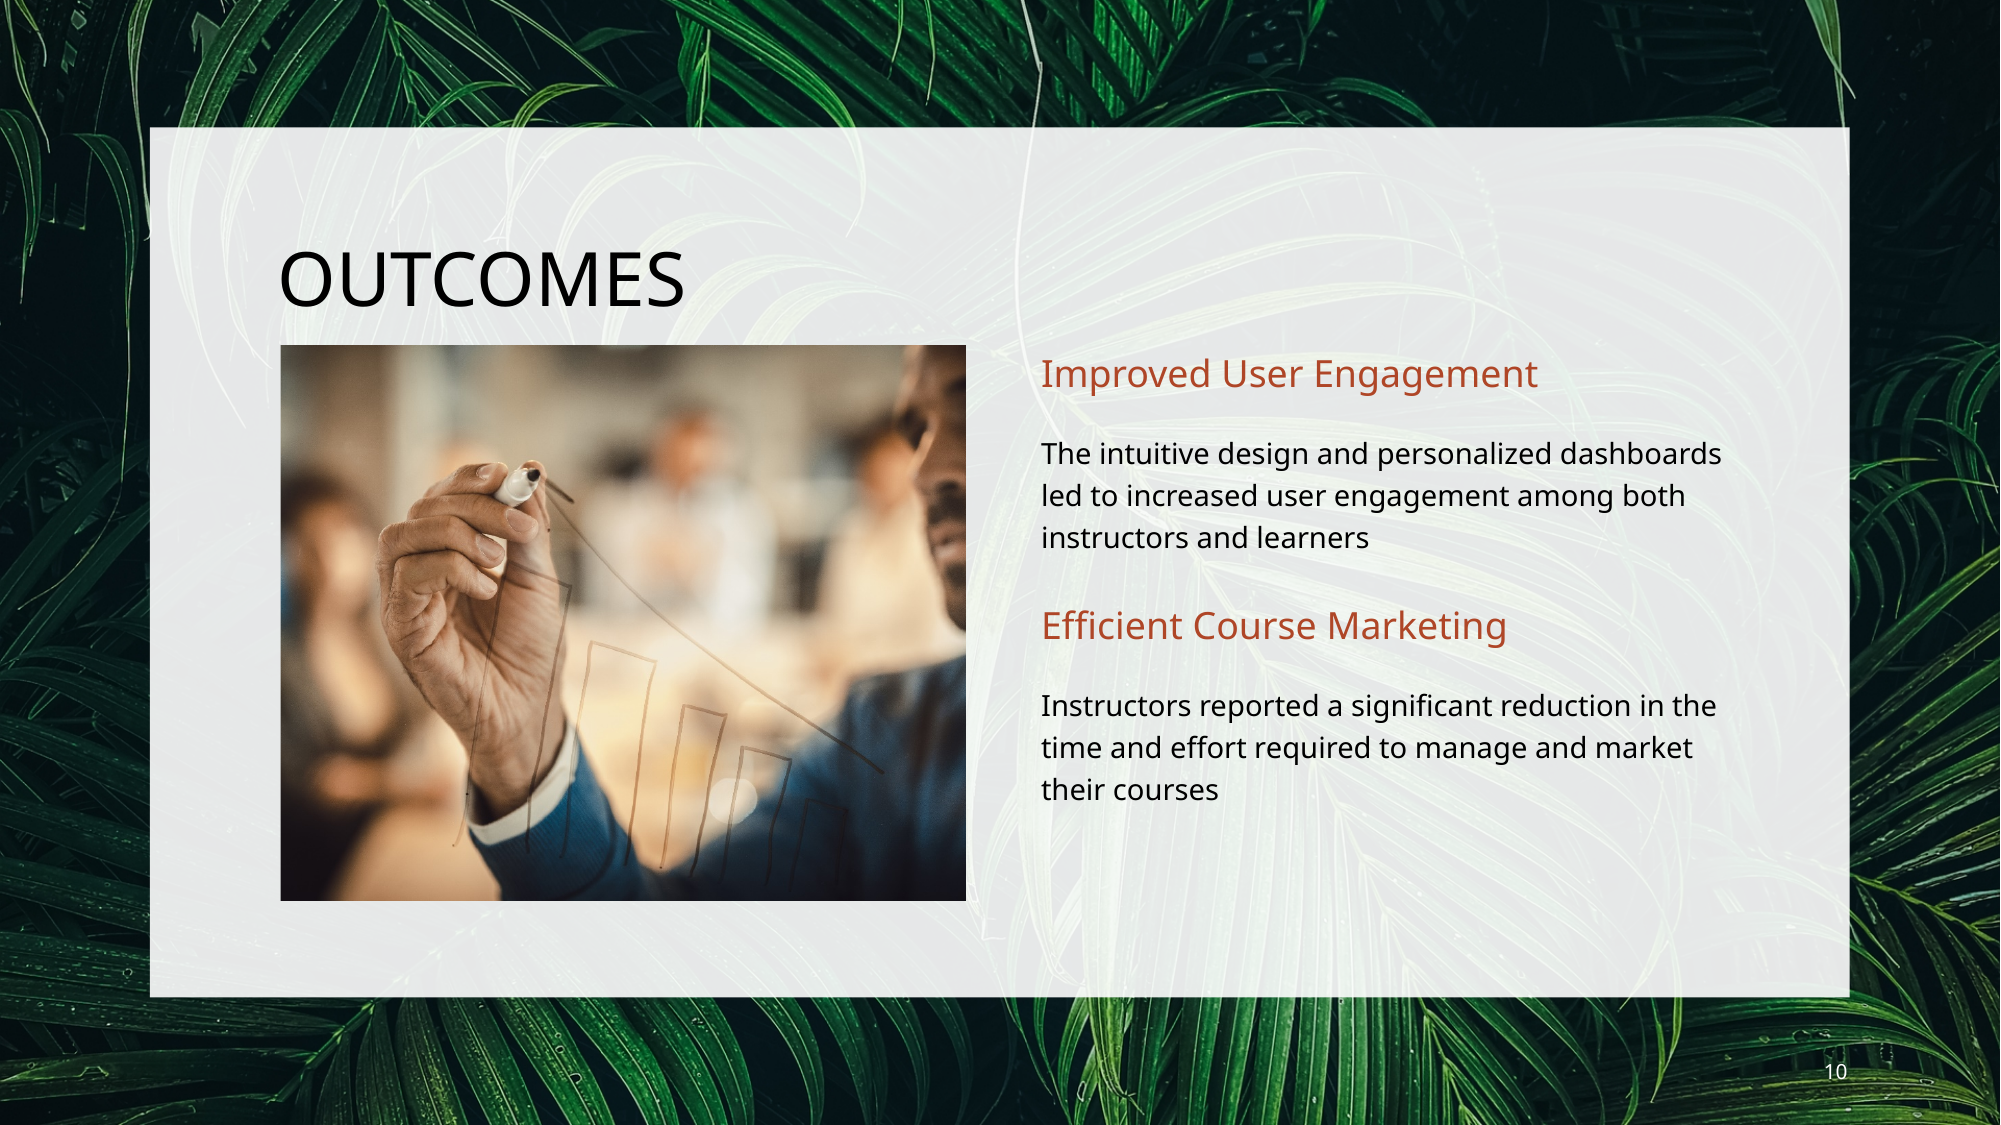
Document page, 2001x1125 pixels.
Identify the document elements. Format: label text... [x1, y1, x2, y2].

list The intuitive design and personalized dashboards led to increased user engagement among both instructors and learners [1026, 421, 1776, 563]
list Improved User Engagement [1026, 345, 1776, 405]
title OUTCOMES [262, 148, 1788, 330]
text_box Instructors reported a significant reduction in the time and effort required to manage and market their courses [1026, 673, 1776, 815]
slide_number 10 [1412, 1042, 1863, 1103]
picture [0, 0, 2000, 1125]
text_box Efficient Course Marketing [1026, 597, 1776, 657]
